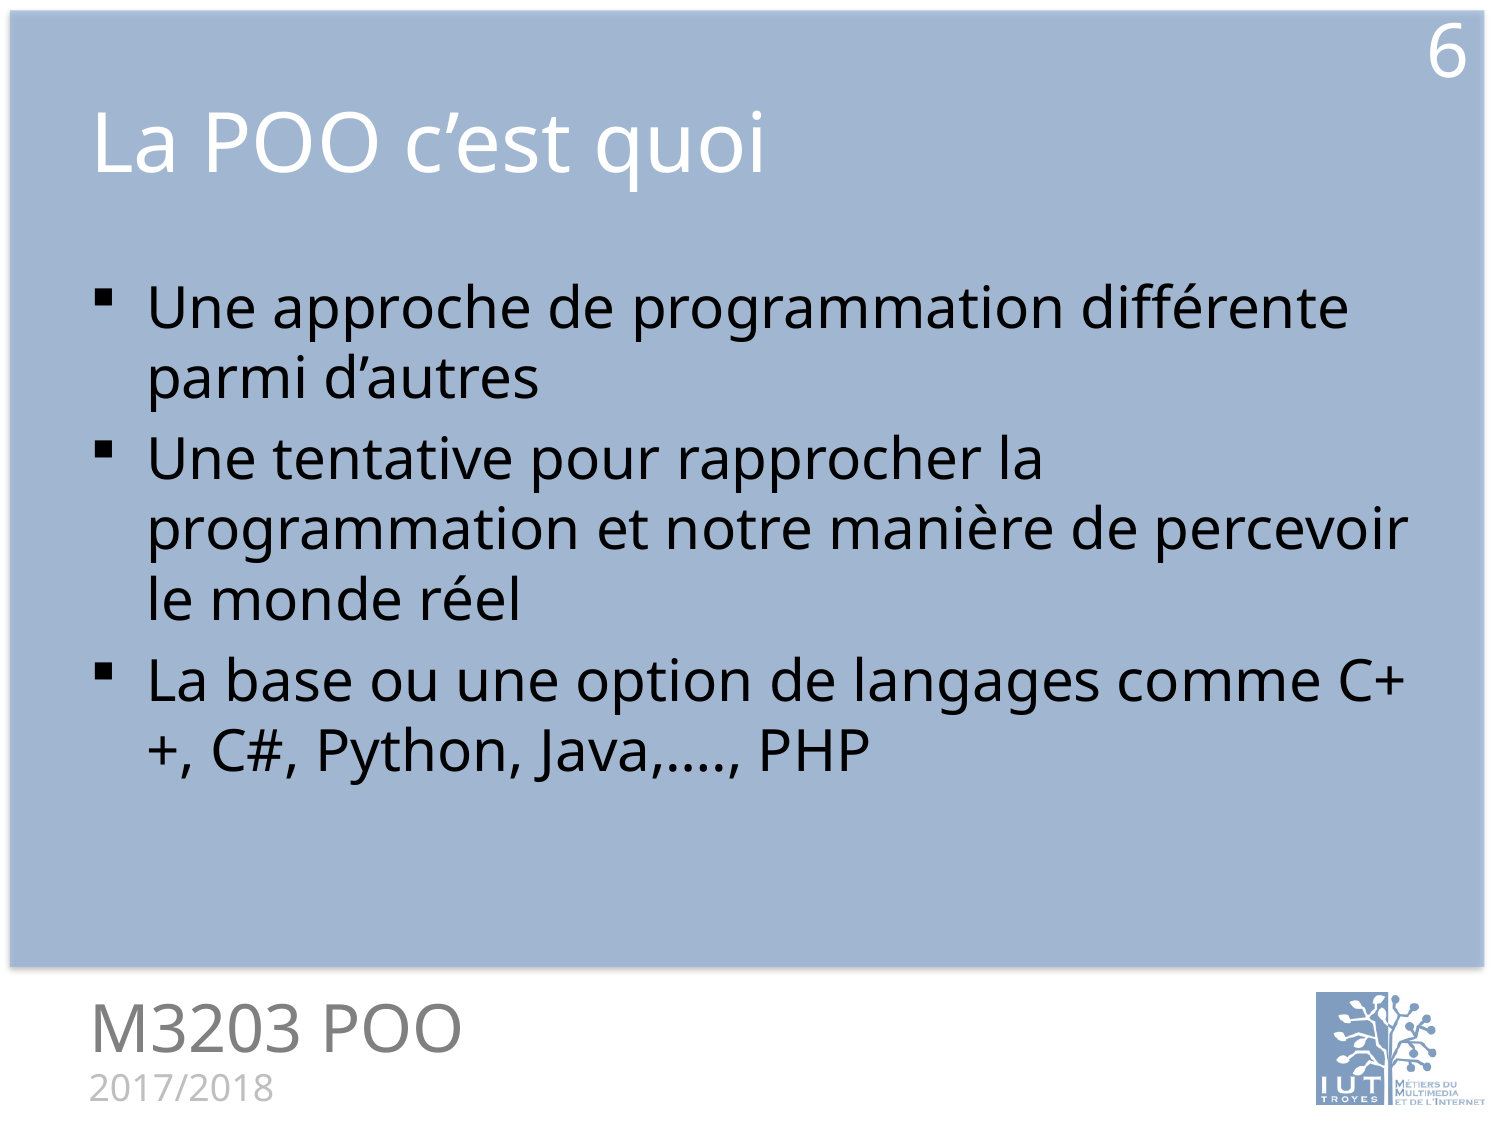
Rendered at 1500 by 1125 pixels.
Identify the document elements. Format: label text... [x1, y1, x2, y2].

title La POO c’est quoi [75, 45, 1425, 233]
list Une approche de programmation différente parmi d’autres Une tentative pour rapprocher la programmation et notre manière de percevoir le monde réel La base ou une option de langages comme C++, C#, Python, Java,…., PHP [75, 262, 1425, 948]
slide_number 6 [1293, 10, 1485, 97]
